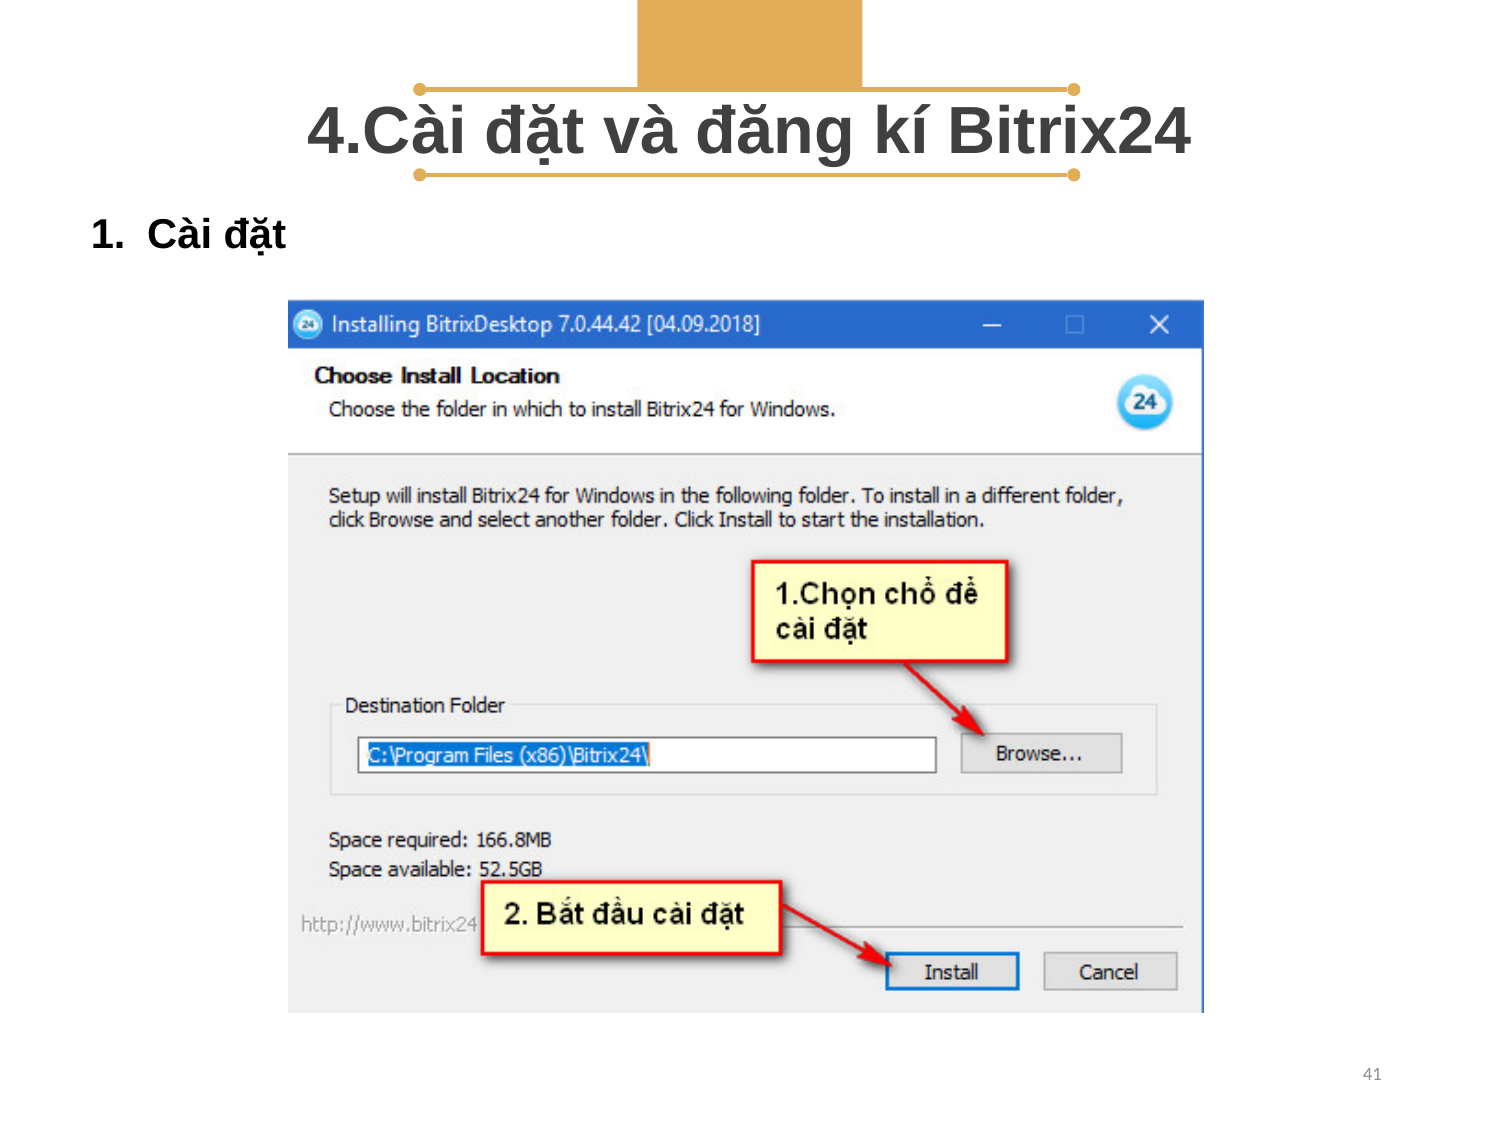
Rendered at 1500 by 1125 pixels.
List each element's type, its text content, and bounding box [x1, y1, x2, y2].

text_box Cài đặt [76, 182, 302, 264]
picture [288, 299, 1204, 1013]
text_box [1066, 175, 1082, 183]
text_box 4.Cài đặt và đăng kí Bitrix24 [292, 79, 1208, 175]
text_box [636, 0, 863, 87]
text_box [412, 175, 428, 183]
slide_number 41 [1059, 1042, 1397, 1103]
text_box [412, 81, 428, 98]
text_box [1066, 81, 1082, 98]
